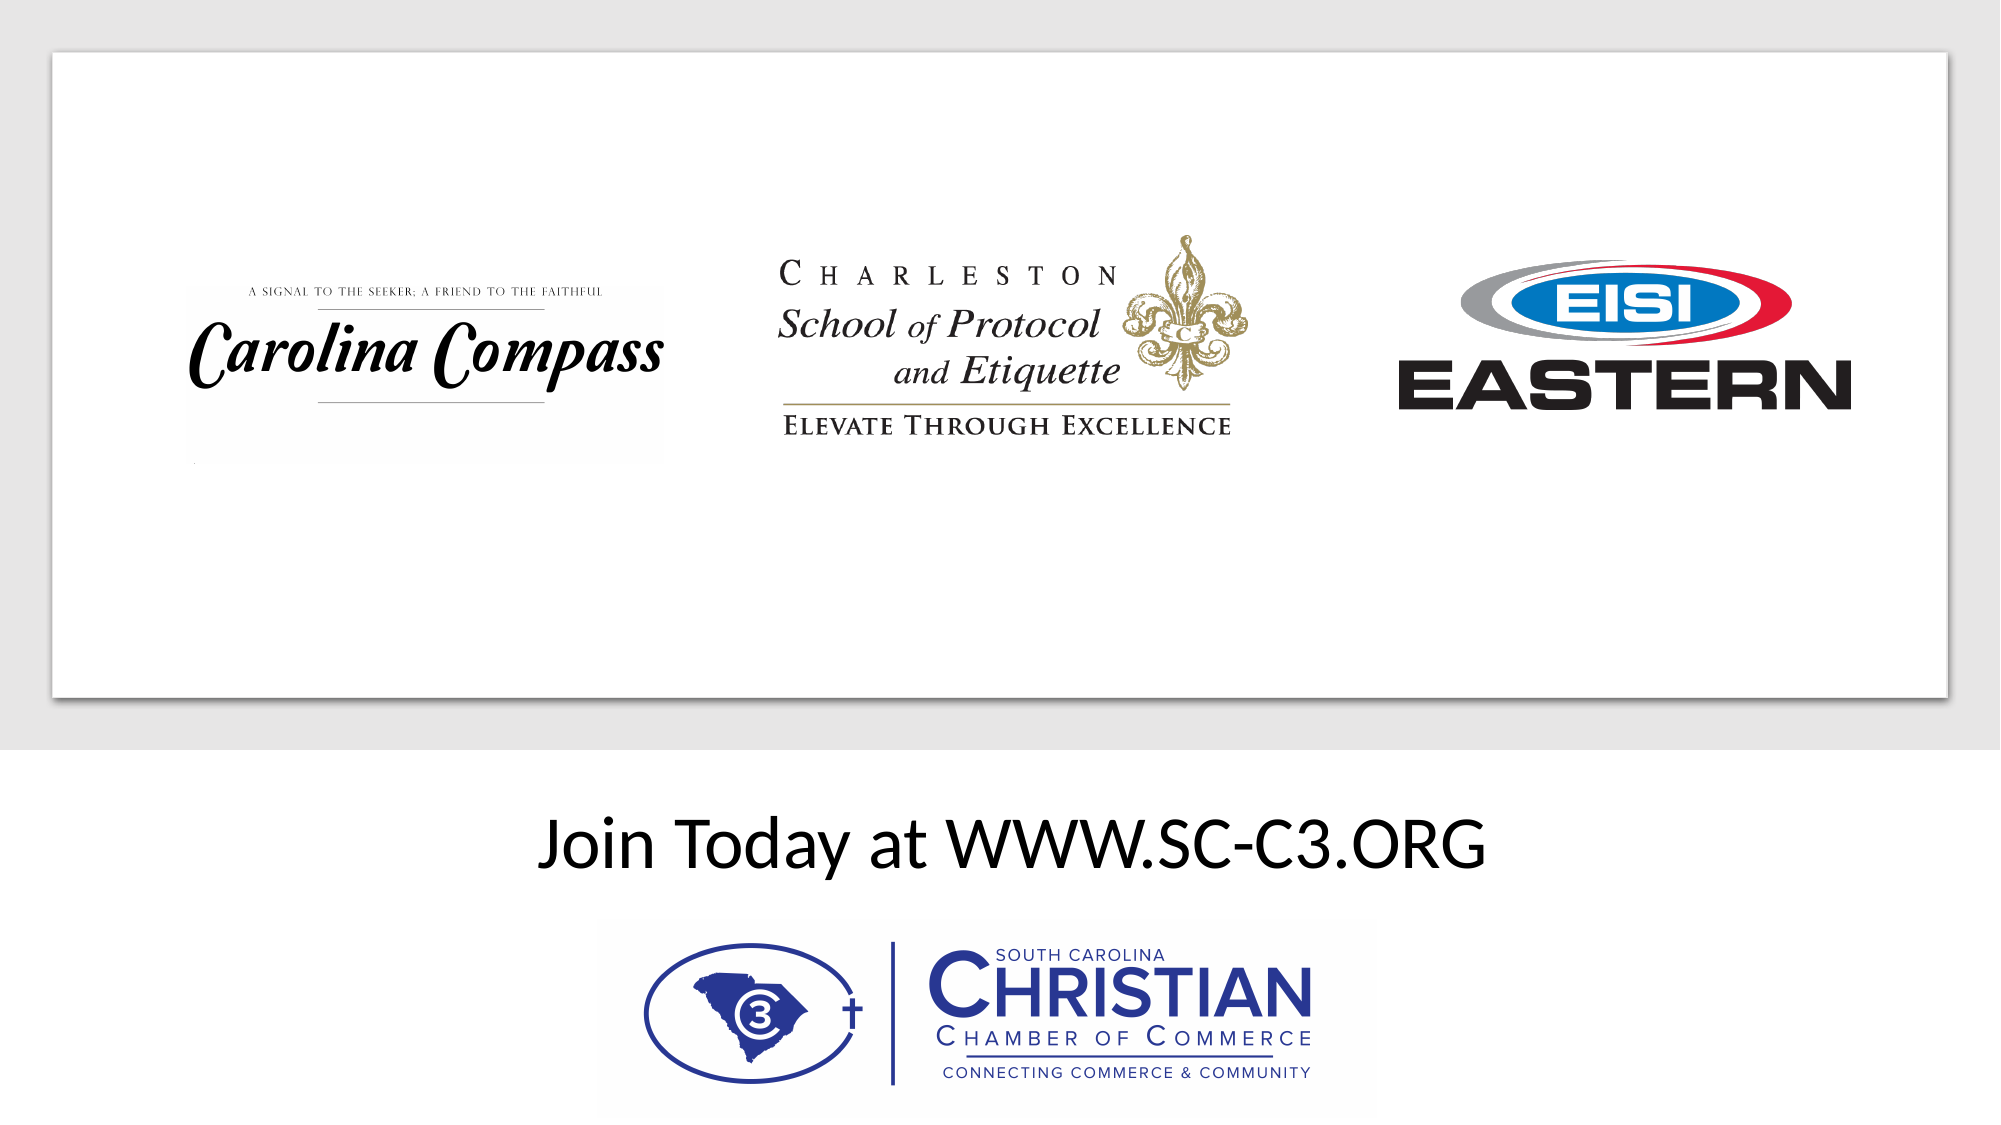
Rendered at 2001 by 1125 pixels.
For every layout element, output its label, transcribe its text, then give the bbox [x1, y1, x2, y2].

text_box [52, 52, 1948, 698]
text_box [0, 0, 2000, 750]
text_box Join Today at WWW.SC-C3.ORG [175, 787, 1851, 945]
picture [1399, 260, 1851, 410]
picture [778, 235, 1248, 436]
picture [186, 286, 664, 464]
picture [597, 919, 1377, 1118]
